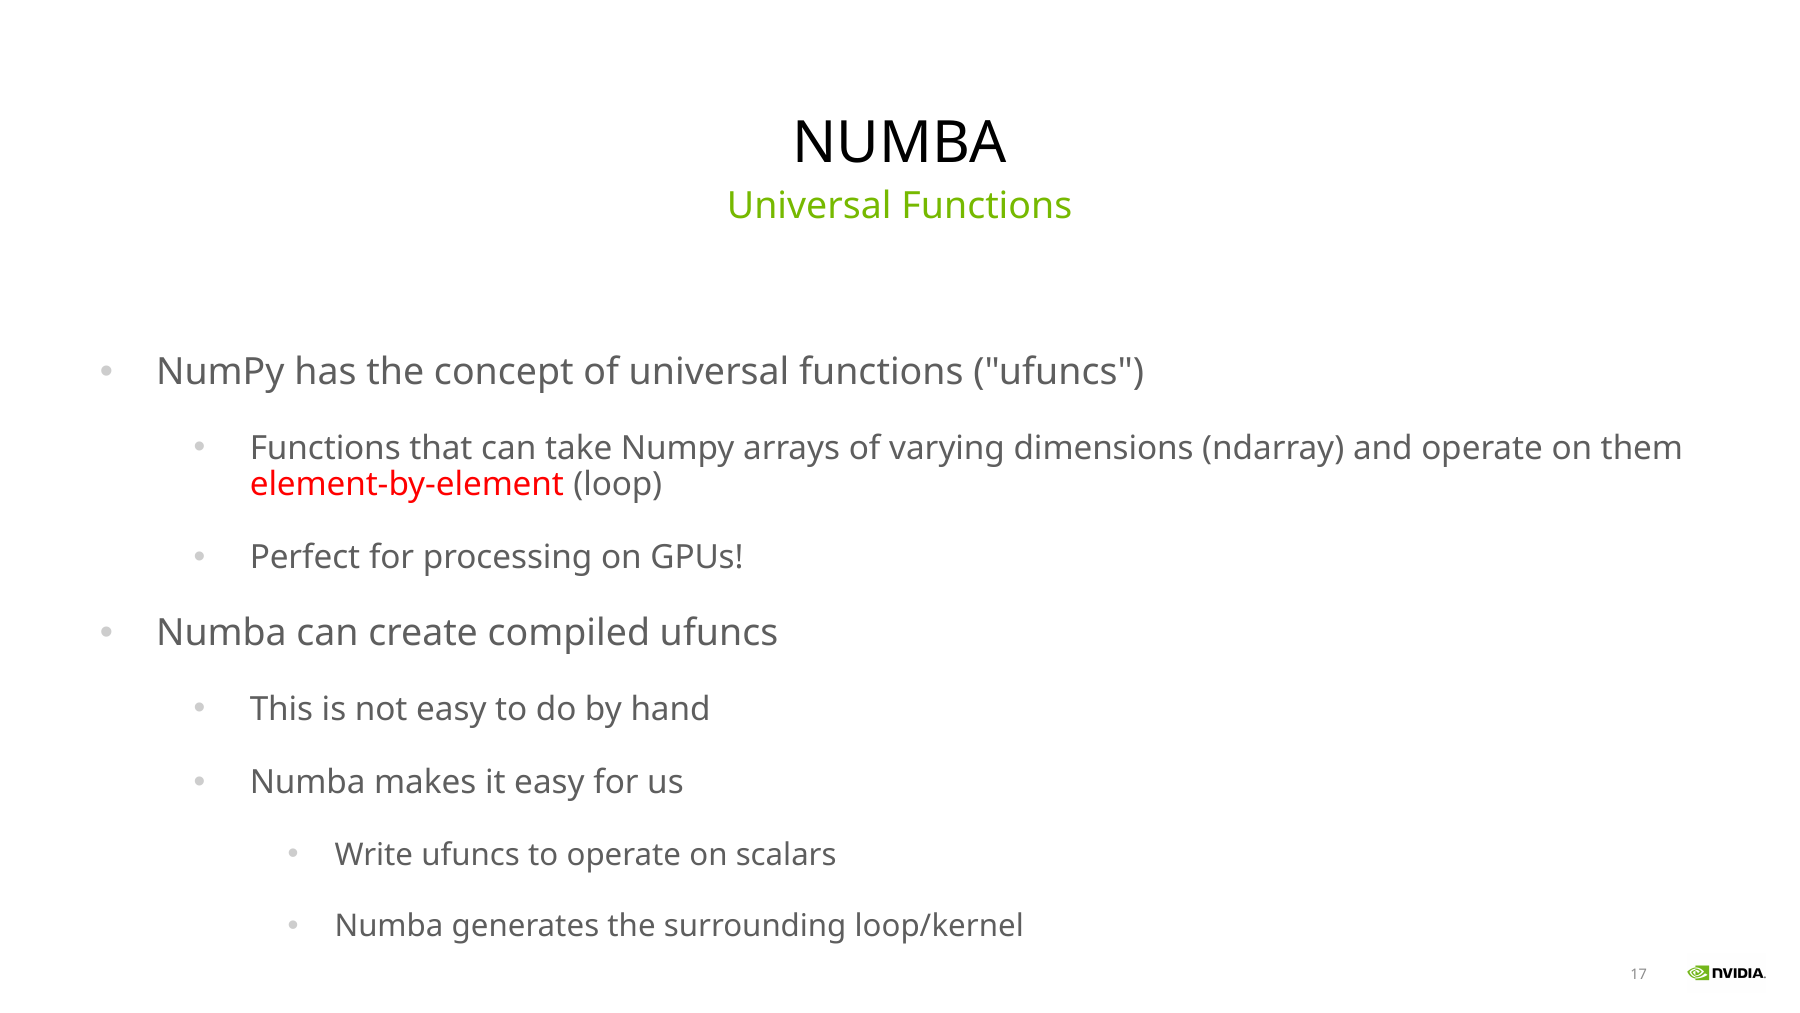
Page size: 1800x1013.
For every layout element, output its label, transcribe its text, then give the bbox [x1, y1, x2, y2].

picture [1687, 953, 1766, 993]
list Universal Functions [81, 178, 1719, 265]
list NumPy has the concept of universal functions ("ufuncs") Functions that can take Numpy arrays of varying dimensions (ndarray) and operate on them element-by-element (loop) Perfect for processing on GPUs! Numba can create compiled ufuncs This is not easy to do by hand Numba makes it easy for us Write ufuncs to operate on scalars Numba generates the surrounding loop/kernel [84, 344, 1717, 956]
title NUMBA [81, 85, 1719, 178]
